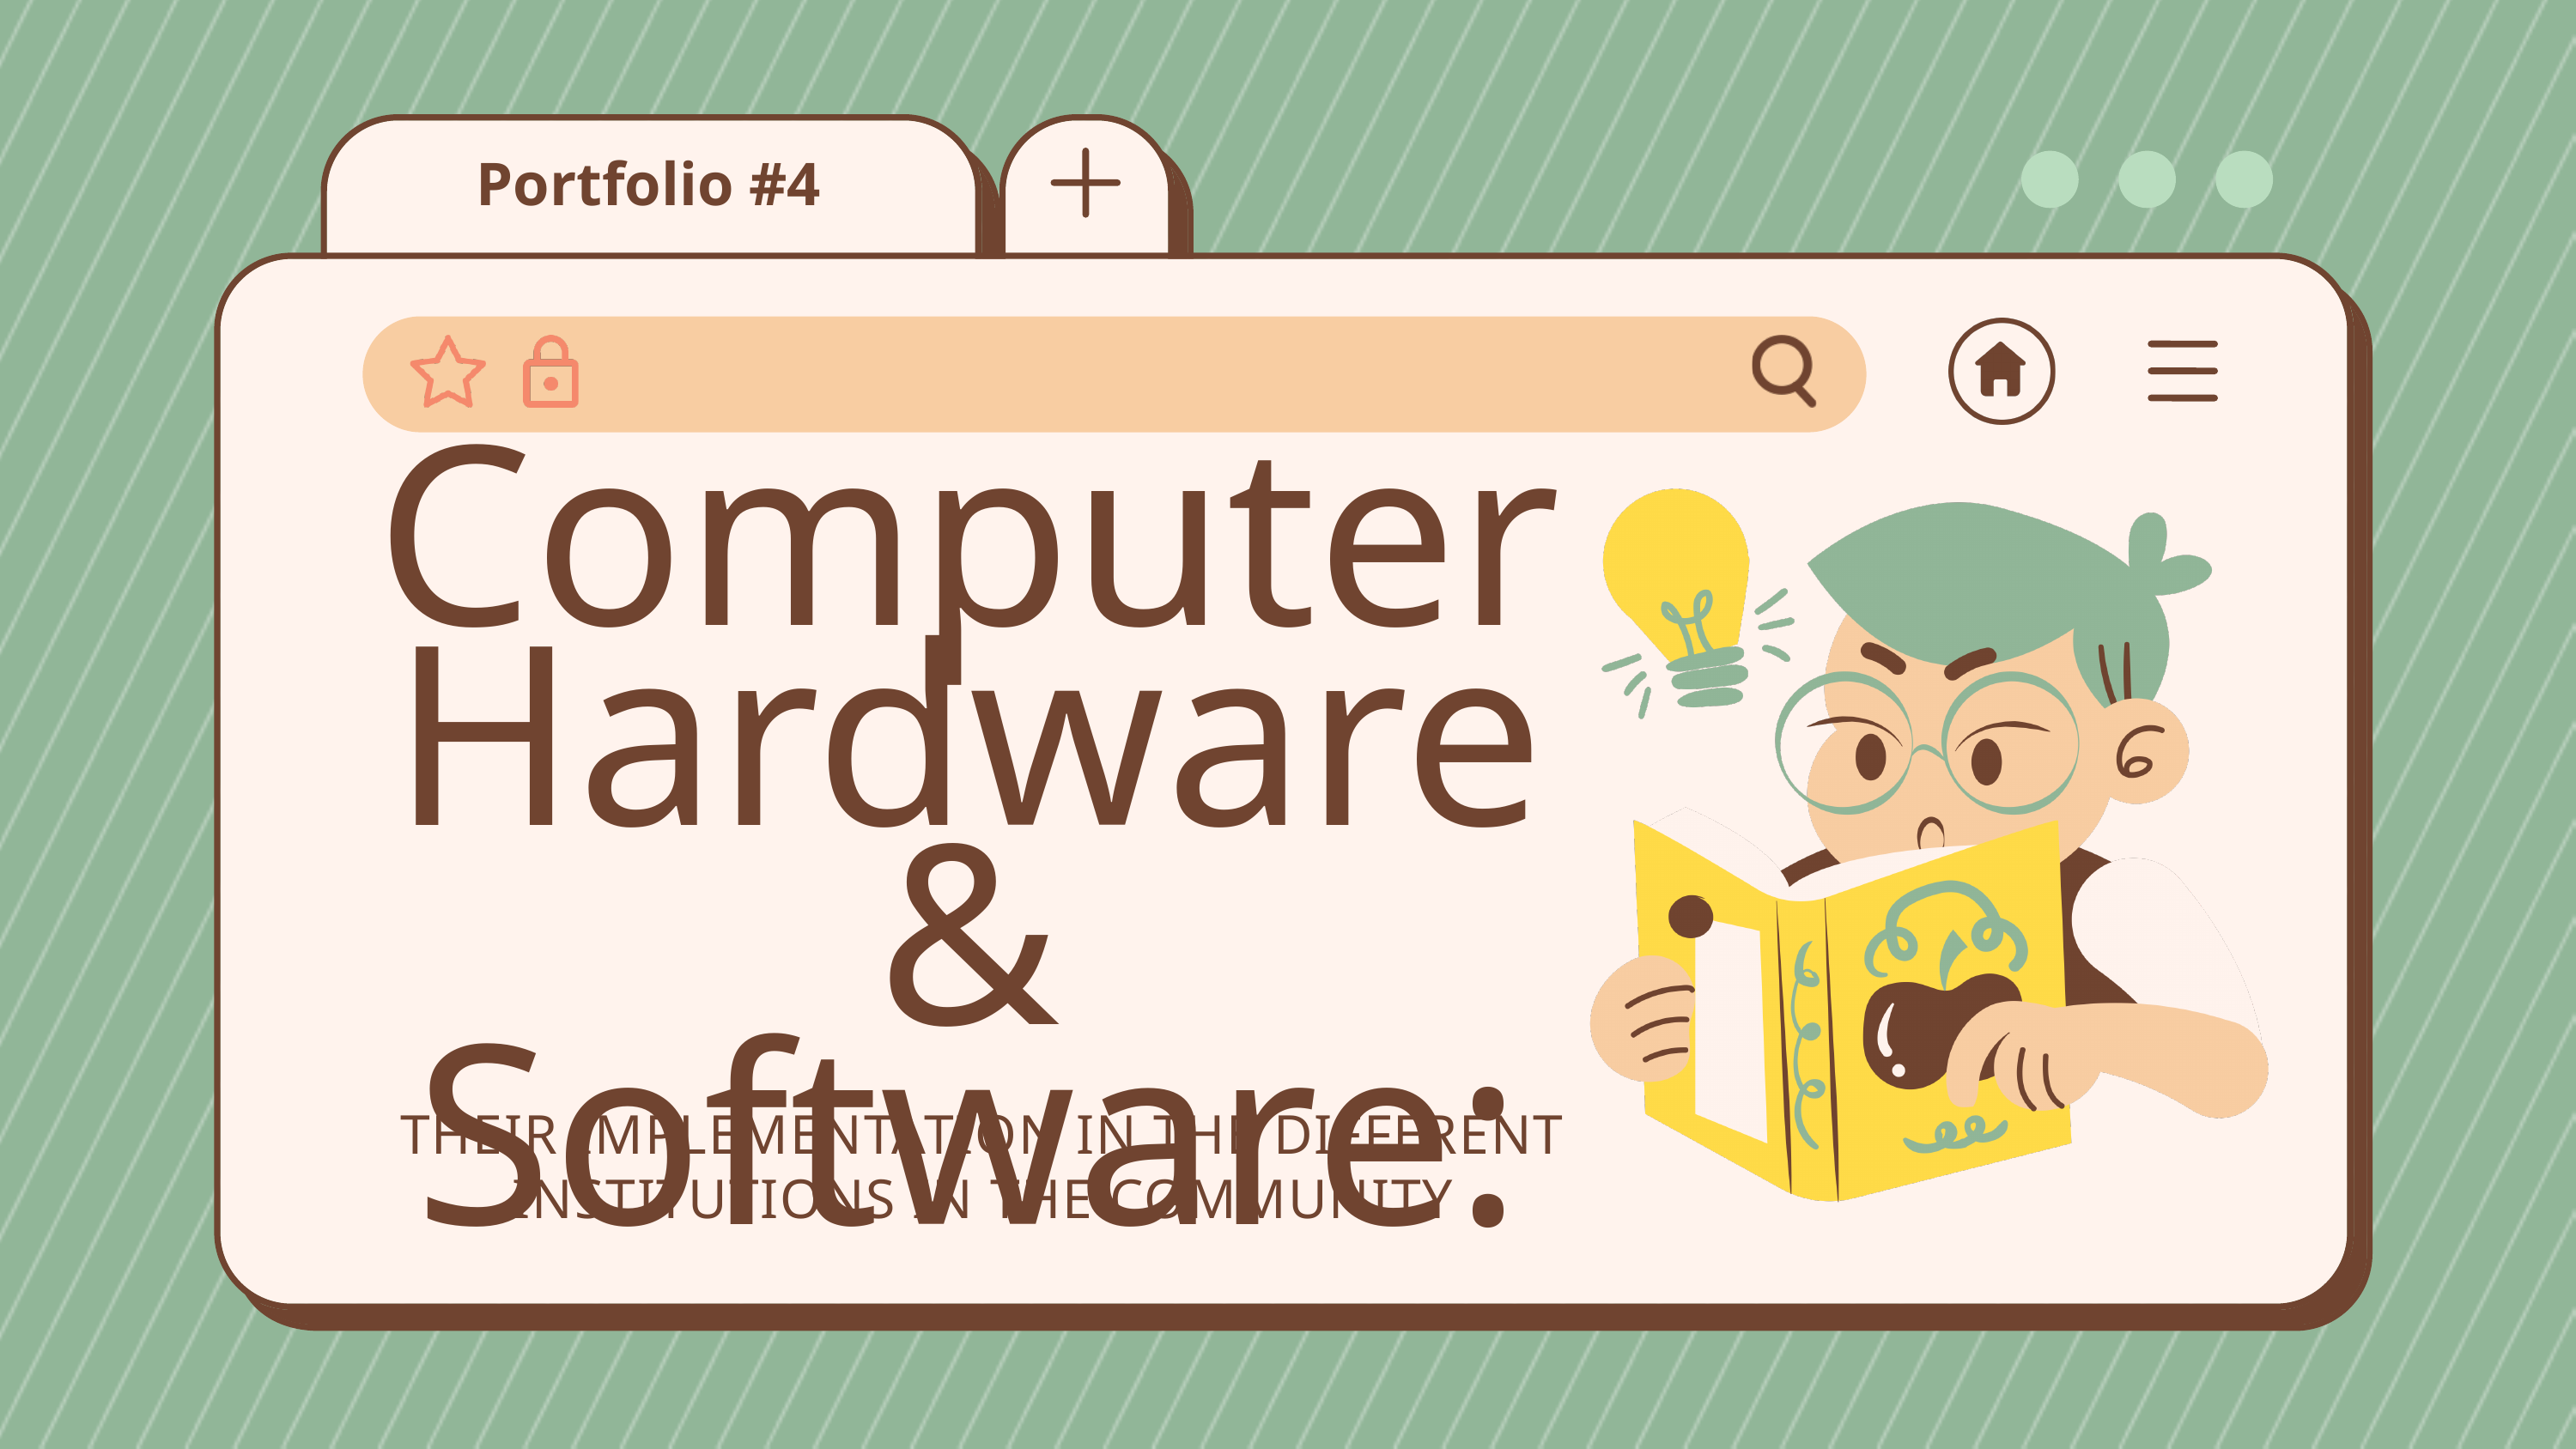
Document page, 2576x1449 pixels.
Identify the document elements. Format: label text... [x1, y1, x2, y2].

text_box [2215, 150, 2274, 209]
text_box Semantic Scholar. (n.d.). Utility programs - semantic scholar. Utility Programs. https://pdfs.semanticscholar.org/1407/8f09e95bb6b198a2947677fac8128375406f.pdf Shah, J. (2020, April 26). Application software notes. Scribd. https://www.scribd.com/document/458471950/APPLICATION-SOFTWARE-NOTES Stjoseph-Naggalama. (n.d.). COMPUTER SOFTWARE. http://www.stjoseph-naggalama.sc.ug/web/Uploads/30042020121006PM_S5%20COMPUTER%20SOFTWARE%20NOTES.pdf Tonny, O. (2019, August 8). Computer software. Scribd. https://www.scribd.com/document/421172701/Computer-Software [359, 318, 1871, 442]
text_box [320, 113, 998, 251]
text_box [0, 0, 2576, 1449]
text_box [2118, 150, 2177, 209]
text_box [999, 113, 1194, 251]
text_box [362, 316, 1867, 433]
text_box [2020, 150, 2079, 209]
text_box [214, 252, 2373, 1331]
